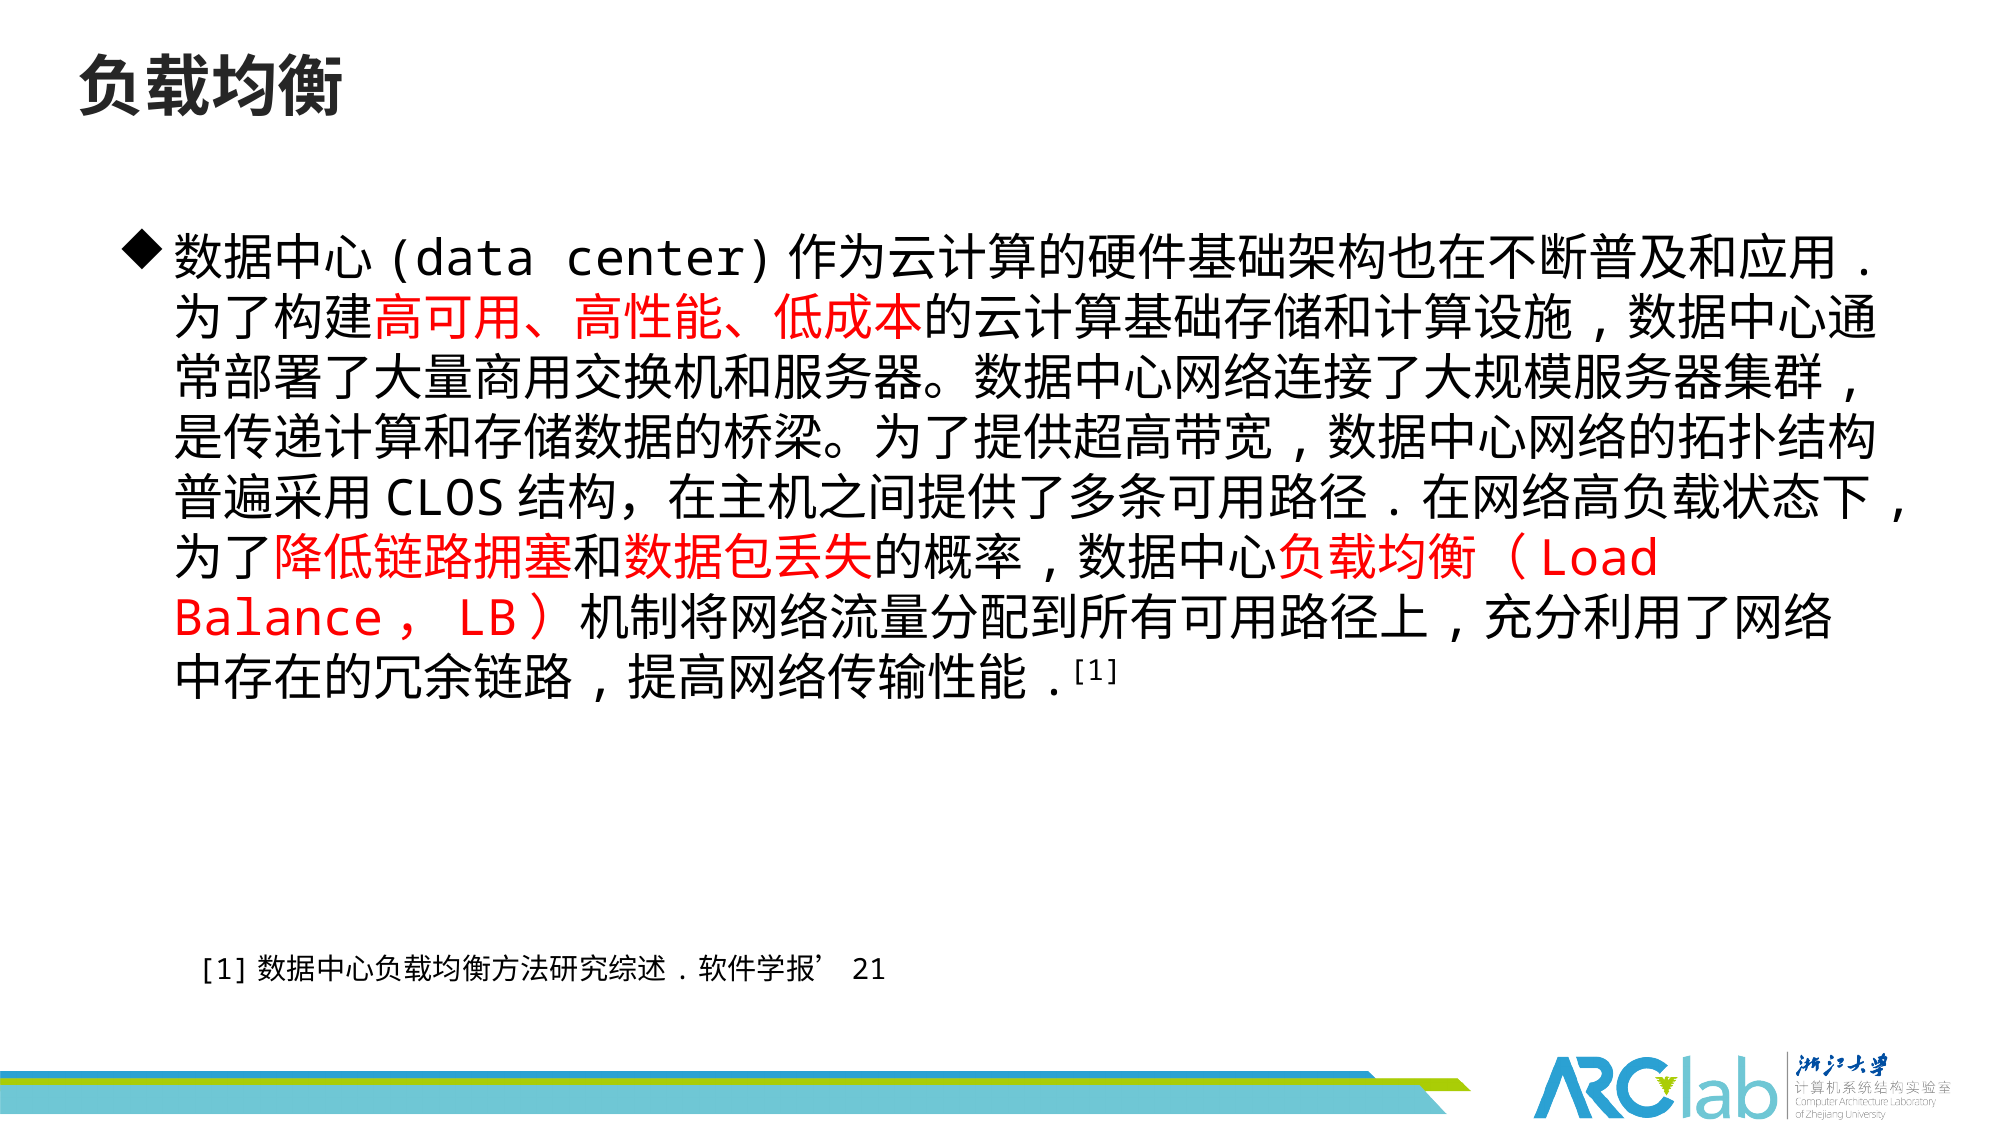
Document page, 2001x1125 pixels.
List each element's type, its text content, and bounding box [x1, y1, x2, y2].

picture [0, 73, 2000, 1125]
text_box 负载均衡 [63, 36, 360, 73]
